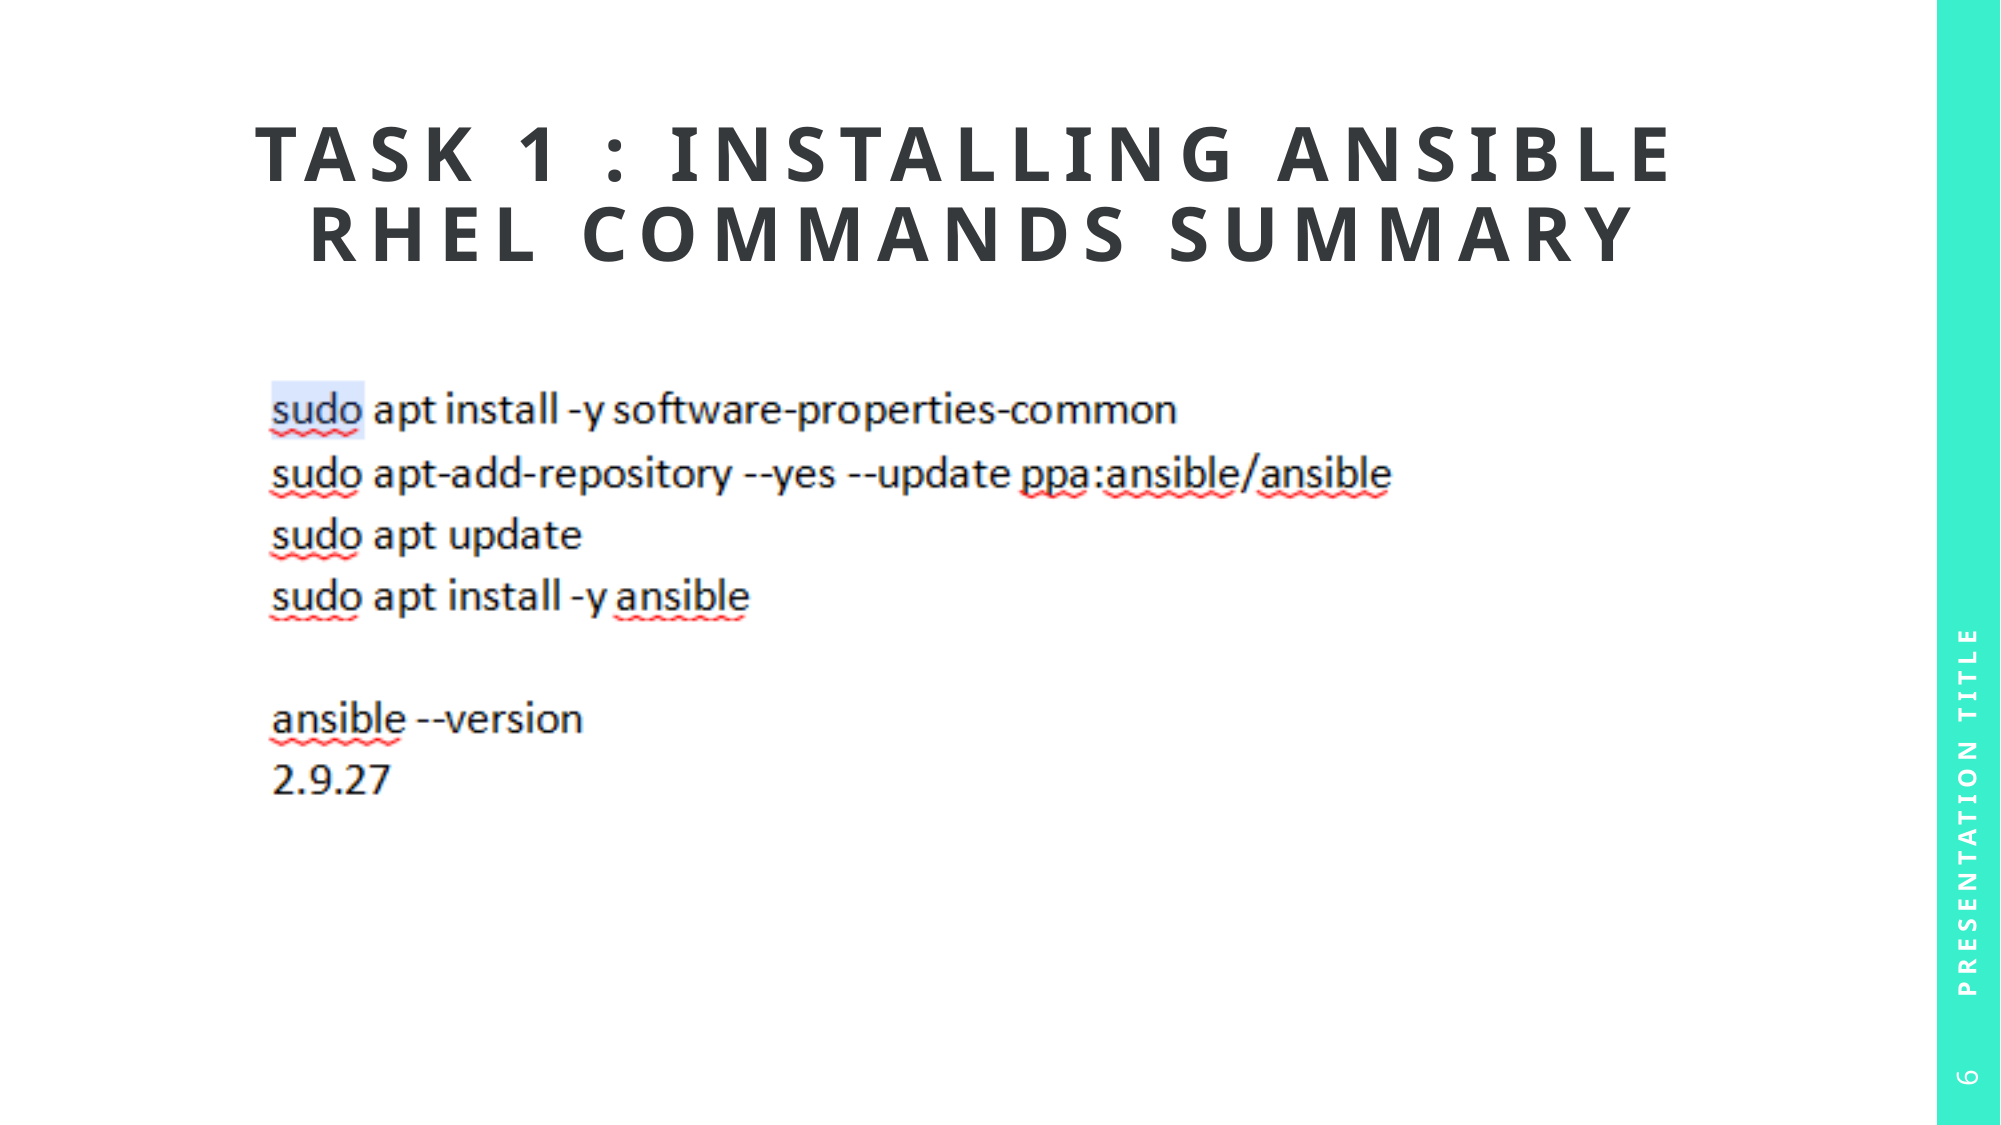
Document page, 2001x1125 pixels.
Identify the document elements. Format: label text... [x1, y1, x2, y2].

slide_number 6 [1937, 1032, 2000, 1125]
footer Presentation Title [1937, 0, 2000, 1032]
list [251, 371, 1495, 851]
title Task 1 : installing Ansible rhel commands summary [139, 143, 1800, 251]
